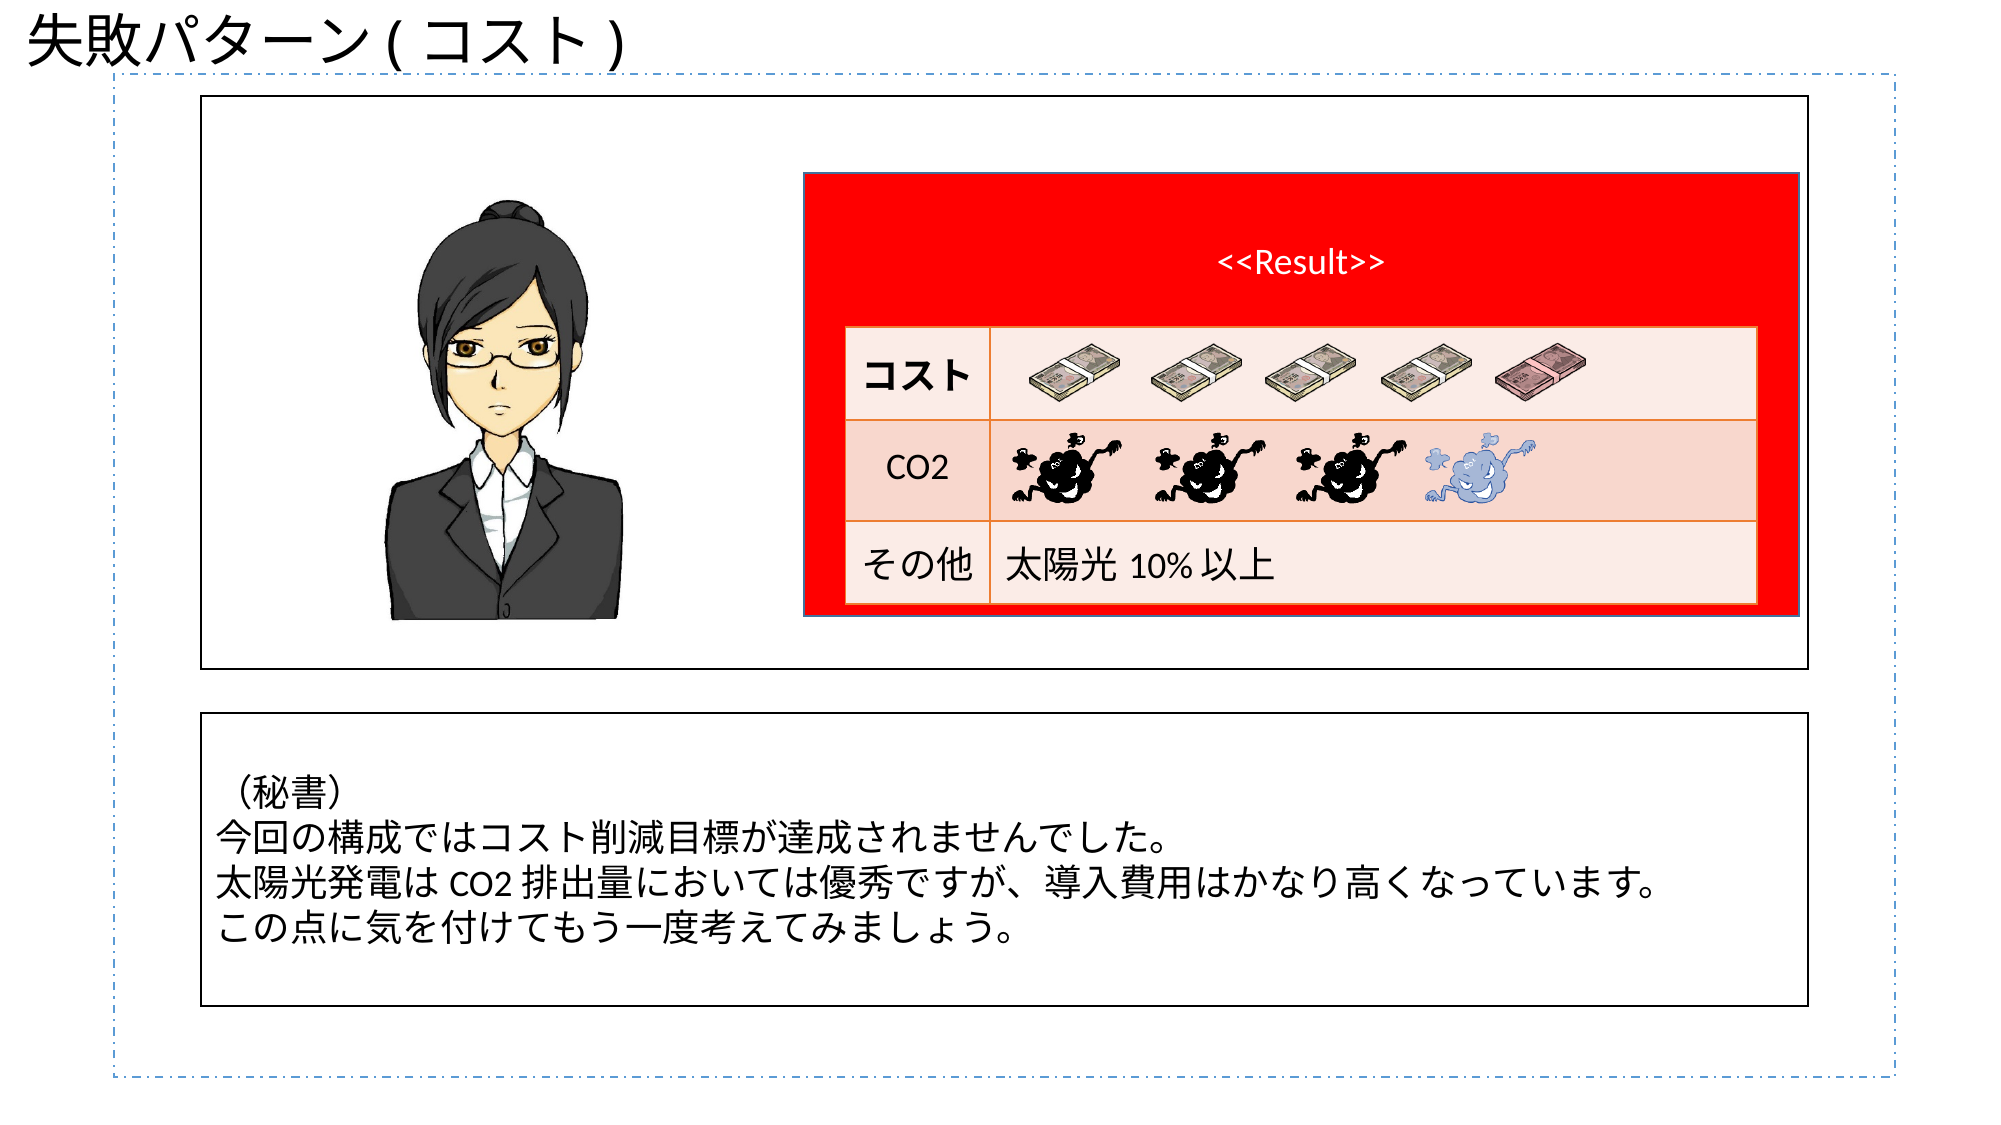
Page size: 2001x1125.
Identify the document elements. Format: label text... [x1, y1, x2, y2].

text_box （秘書） 今回の構成ではコスト削減目標が達成されませんでした。 太陽光発電はCO2排出量においては優秀ですが、導入費用はかなり高くなっています。 この点に気を付けてもう一度考えてみましょう。 [200, 712, 1809, 1007]
picture [1423, 431, 1537, 504]
picture [1009, 431, 1123, 504]
picture [1265, 327, 1356, 418]
table_cell [991, 421, 1756, 520]
picture [1029, 327, 1120, 418]
table_header コスト [846, 328, 989, 419]
picture [1381, 327, 1472, 418]
picture [1151, 327, 1242, 418]
text_box 背景（総理官邸） [200, 95, 1809, 670]
picture [282, 138, 795, 651]
picture [1495, 326, 1586, 418]
text_box [113, 73, 1896, 1078]
text_box 失敗パターン(コスト) [11, 4, 1737, 223]
picture [1294, 431, 1408, 504]
table_cell CO2 [846, 421, 989, 520]
table_cell その他 [846, 522, 989, 603]
table_cell 太陽光10%以上 [991, 522, 1756, 603]
table_header [991, 328, 1756, 419]
text_box <<Result>> [803, 172, 1800, 617]
picture [1153, 431, 1266, 504]
